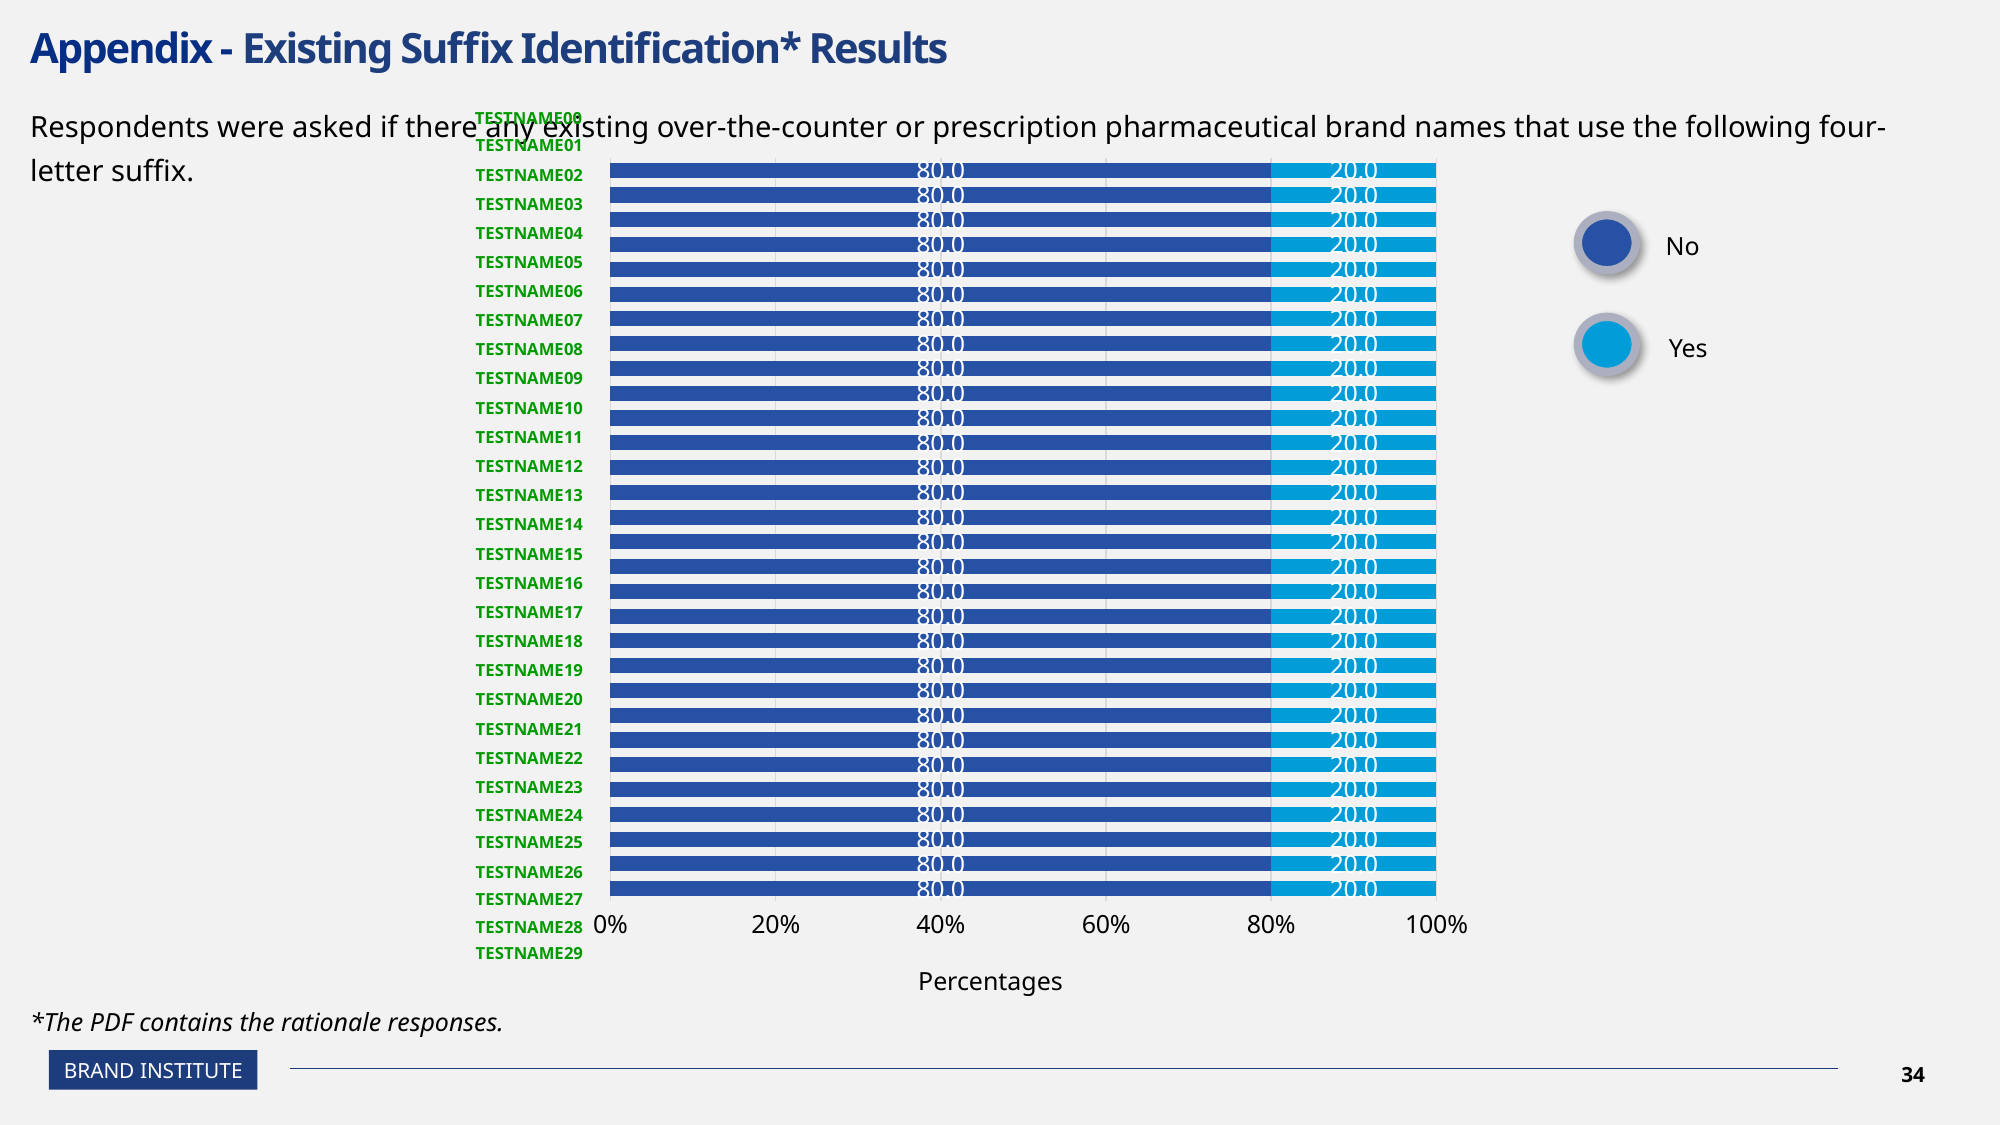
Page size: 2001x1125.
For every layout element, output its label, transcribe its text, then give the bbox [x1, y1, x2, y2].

text_box Percentages [877, 958, 1105, 1003]
text_box TESTNAME05 [475, 251, 574, 272]
text_box TESTNAME26 [475, 861, 574, 882]
text_box TESTNAME21 [475, 718, 574, 739]
text_box TESTNAME29 [475, 942, 583, 963]
text_box TESTNAME11 [475, 426, 574, 447]
text_box TESTNAME20 [475, 689, 574, 710]
text_box TESTNAME02 [475, 164, 574, 185]
text_box TESTNAME13 [475, 485, 574, 506]
text_box TESTNAME12 [475, 455, 574, 476]
text_box TESTNAME00 [474, 107, 583, 128]
text_box TESTNAME17 [475, 601, 574, 622]
text_box TESTNAME28 [475, 916, 574, 937]
text_box *The PDF contains the rationale responses. [30, 998, 630, 1040]
text_box TESTNAME10 [475, 397, 574, 418]
text_box TESTNAME01 [475, 135, 583, 156]
title Appendix - Existing Suffix Identification* Results [30, 0, 1954, 73]
text_box TESTNAME09 [475, 368, 574, 389]
text_box TESTNAME23 [475, 777, 574, 798]
list Respondents were asked if there any existing over-the-counter or prescription pharmaceutical brand names that use the following four-letter suffix. [30, 99, 1954, 185]
text_box TESTNAME25 [475, 832, 574, 853]
text_box TESTNAME06 [475, 280, 574, 302]
text_box TESTNAME03 [475, 193, 574, 214]
chart [574, 141, 1486, 958]
text_box TESTNAME18 [475, 630, 574, 651]
text_box TESTNAME19 [475, 659, 574, 680]
text_box TESTNAME22 [475, 748, 574, 769]
text_box TESTNAME04 [475, 222, 574, 243]
text_box TESTNAME15 [475, 543, 574, 564]
text_box TESTNAME16 [475, 572, 574, 593]
text_box TESTNAME14 [475, 514, 574, 535]
text_box TESTNAME27 [475, 889, 574, 910]
text_box TESTNAME08 [475, 339, 574, 360]
text_box TESTNAME24 [475, 804, 574, 825]
text_box TESTNAME07 [475, 310, 574, 331]
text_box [1577, 215, 1907, 372]
